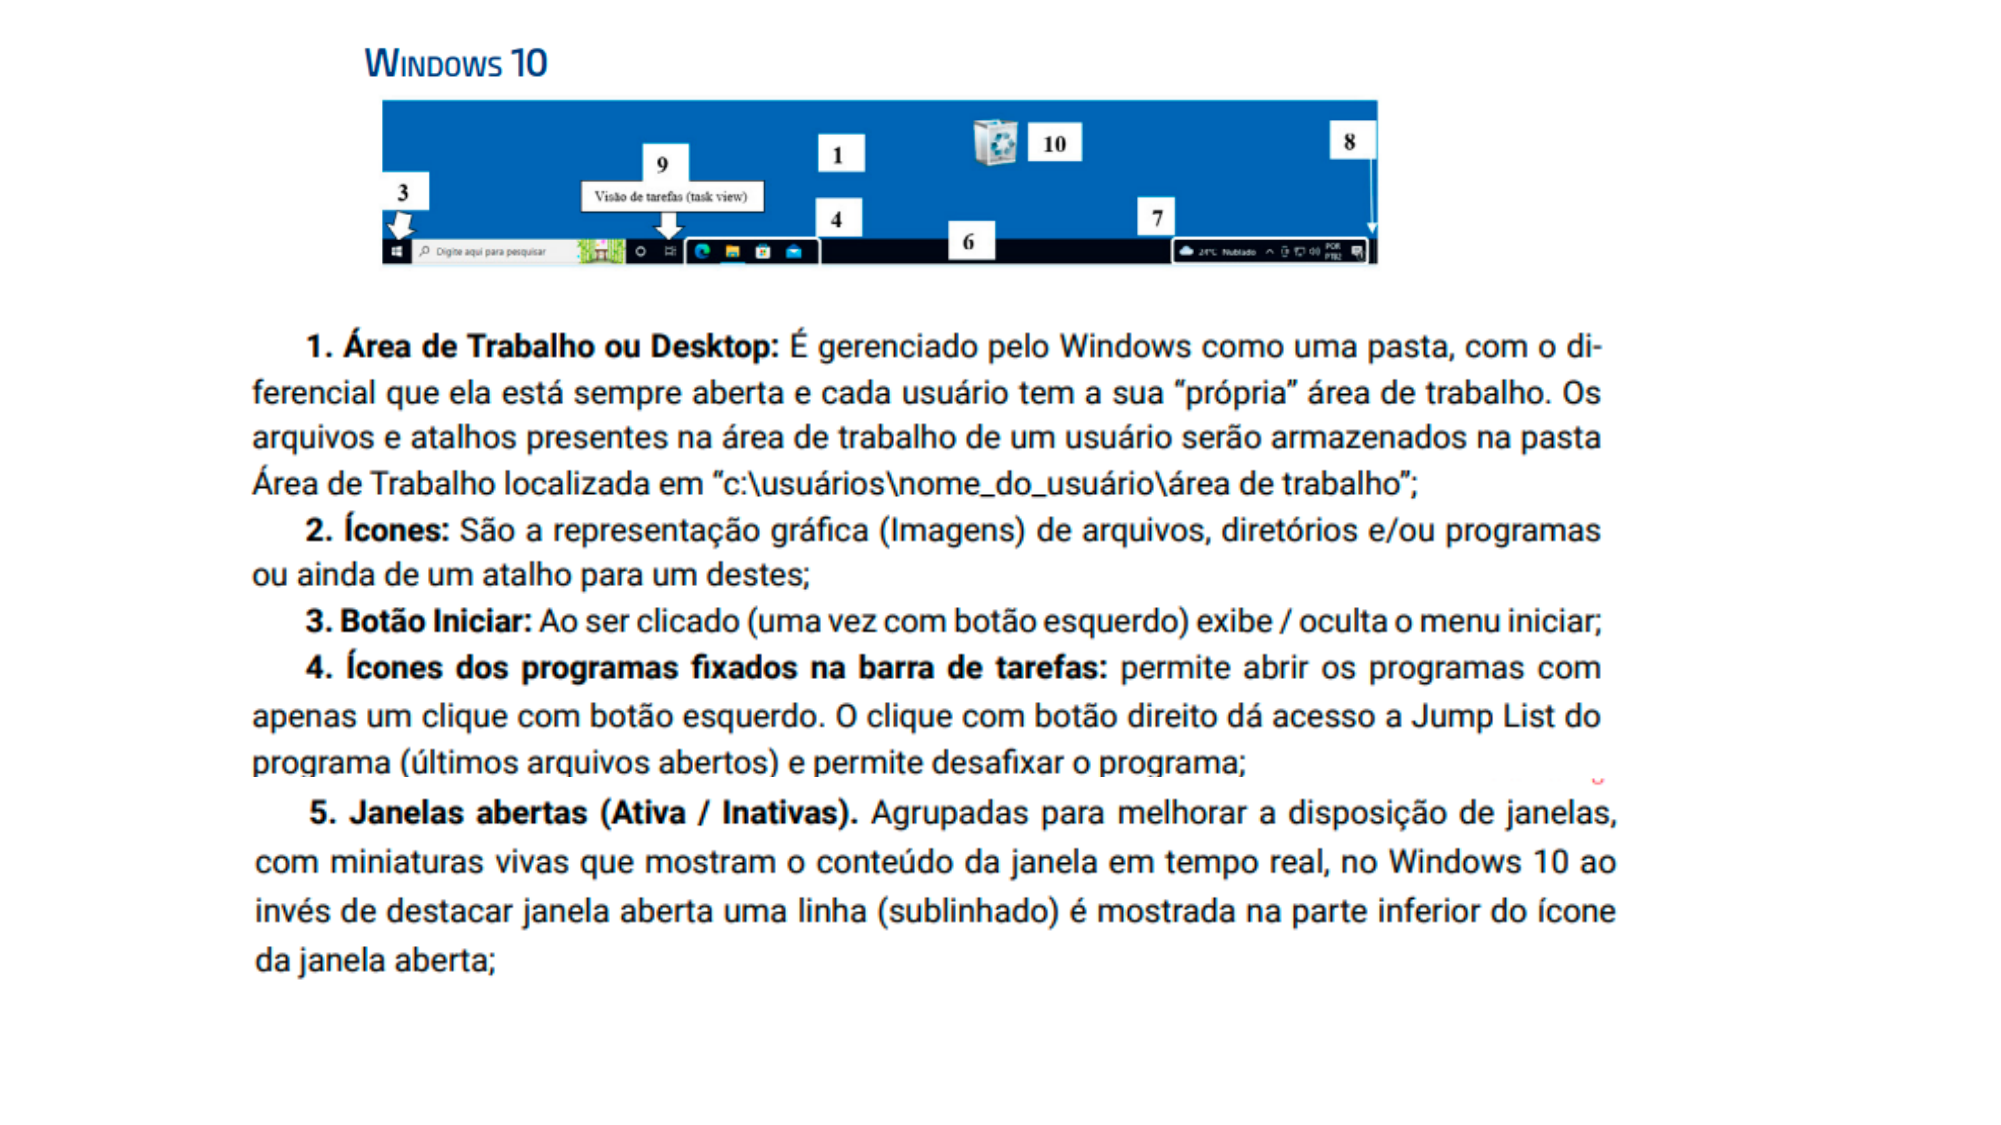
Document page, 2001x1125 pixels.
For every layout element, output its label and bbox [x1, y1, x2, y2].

picture [356, 39, 1405, 284]
picture [228, 295, 1632, 985]
